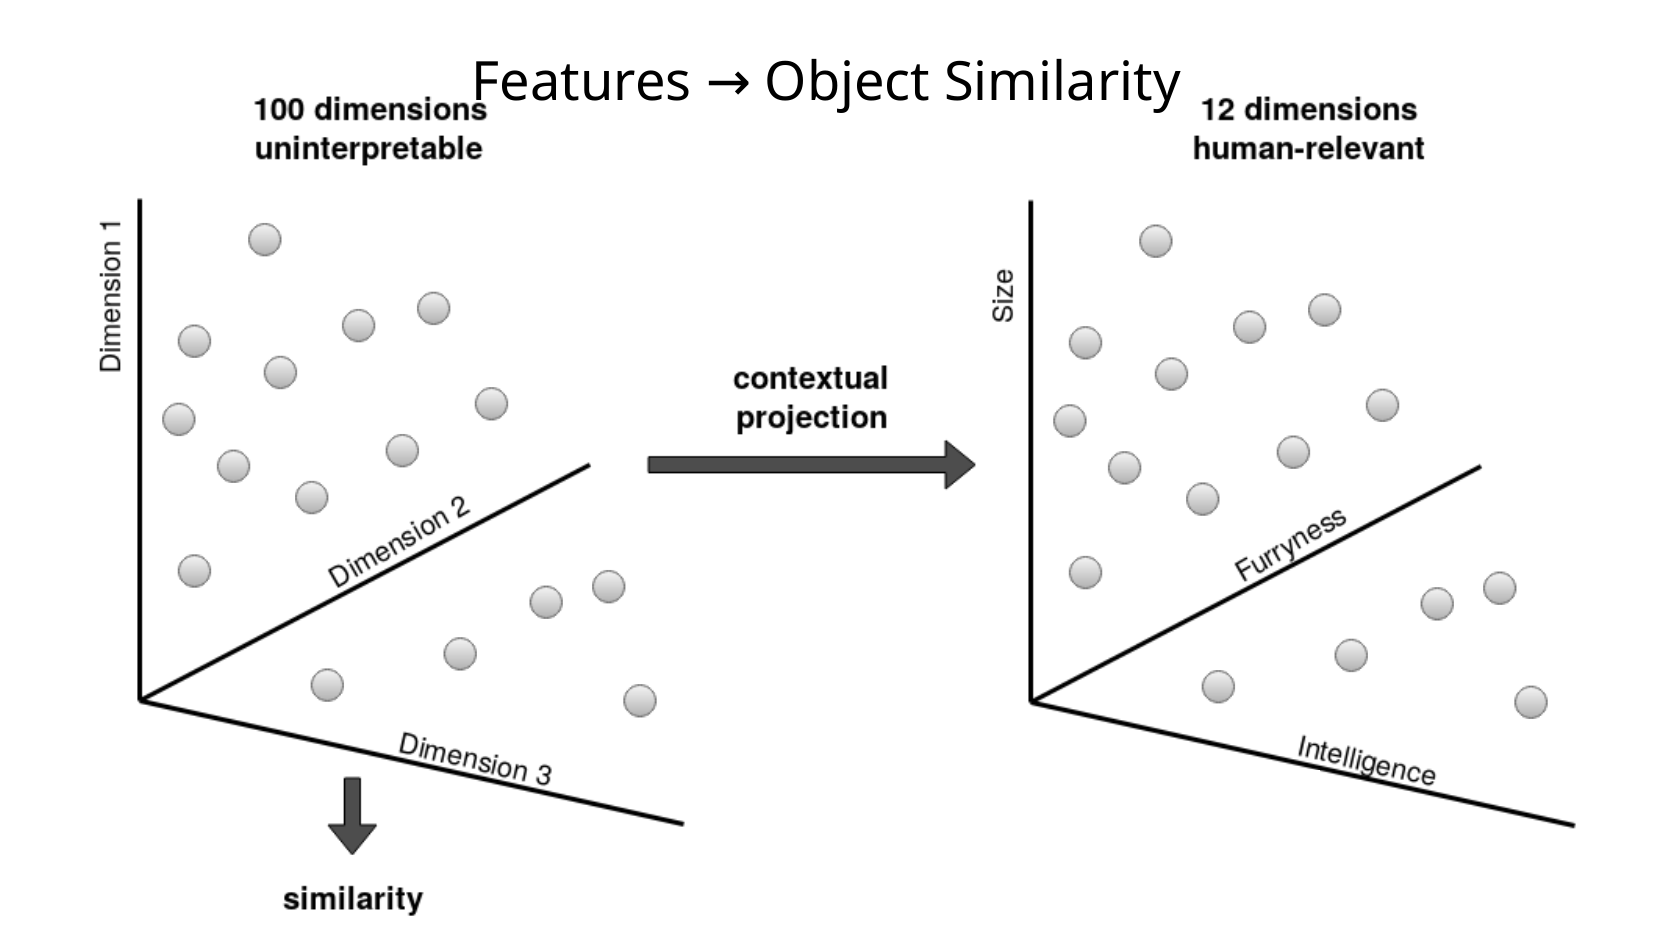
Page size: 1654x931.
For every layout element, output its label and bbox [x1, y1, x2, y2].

picture [22, 50, 1579, 931]
